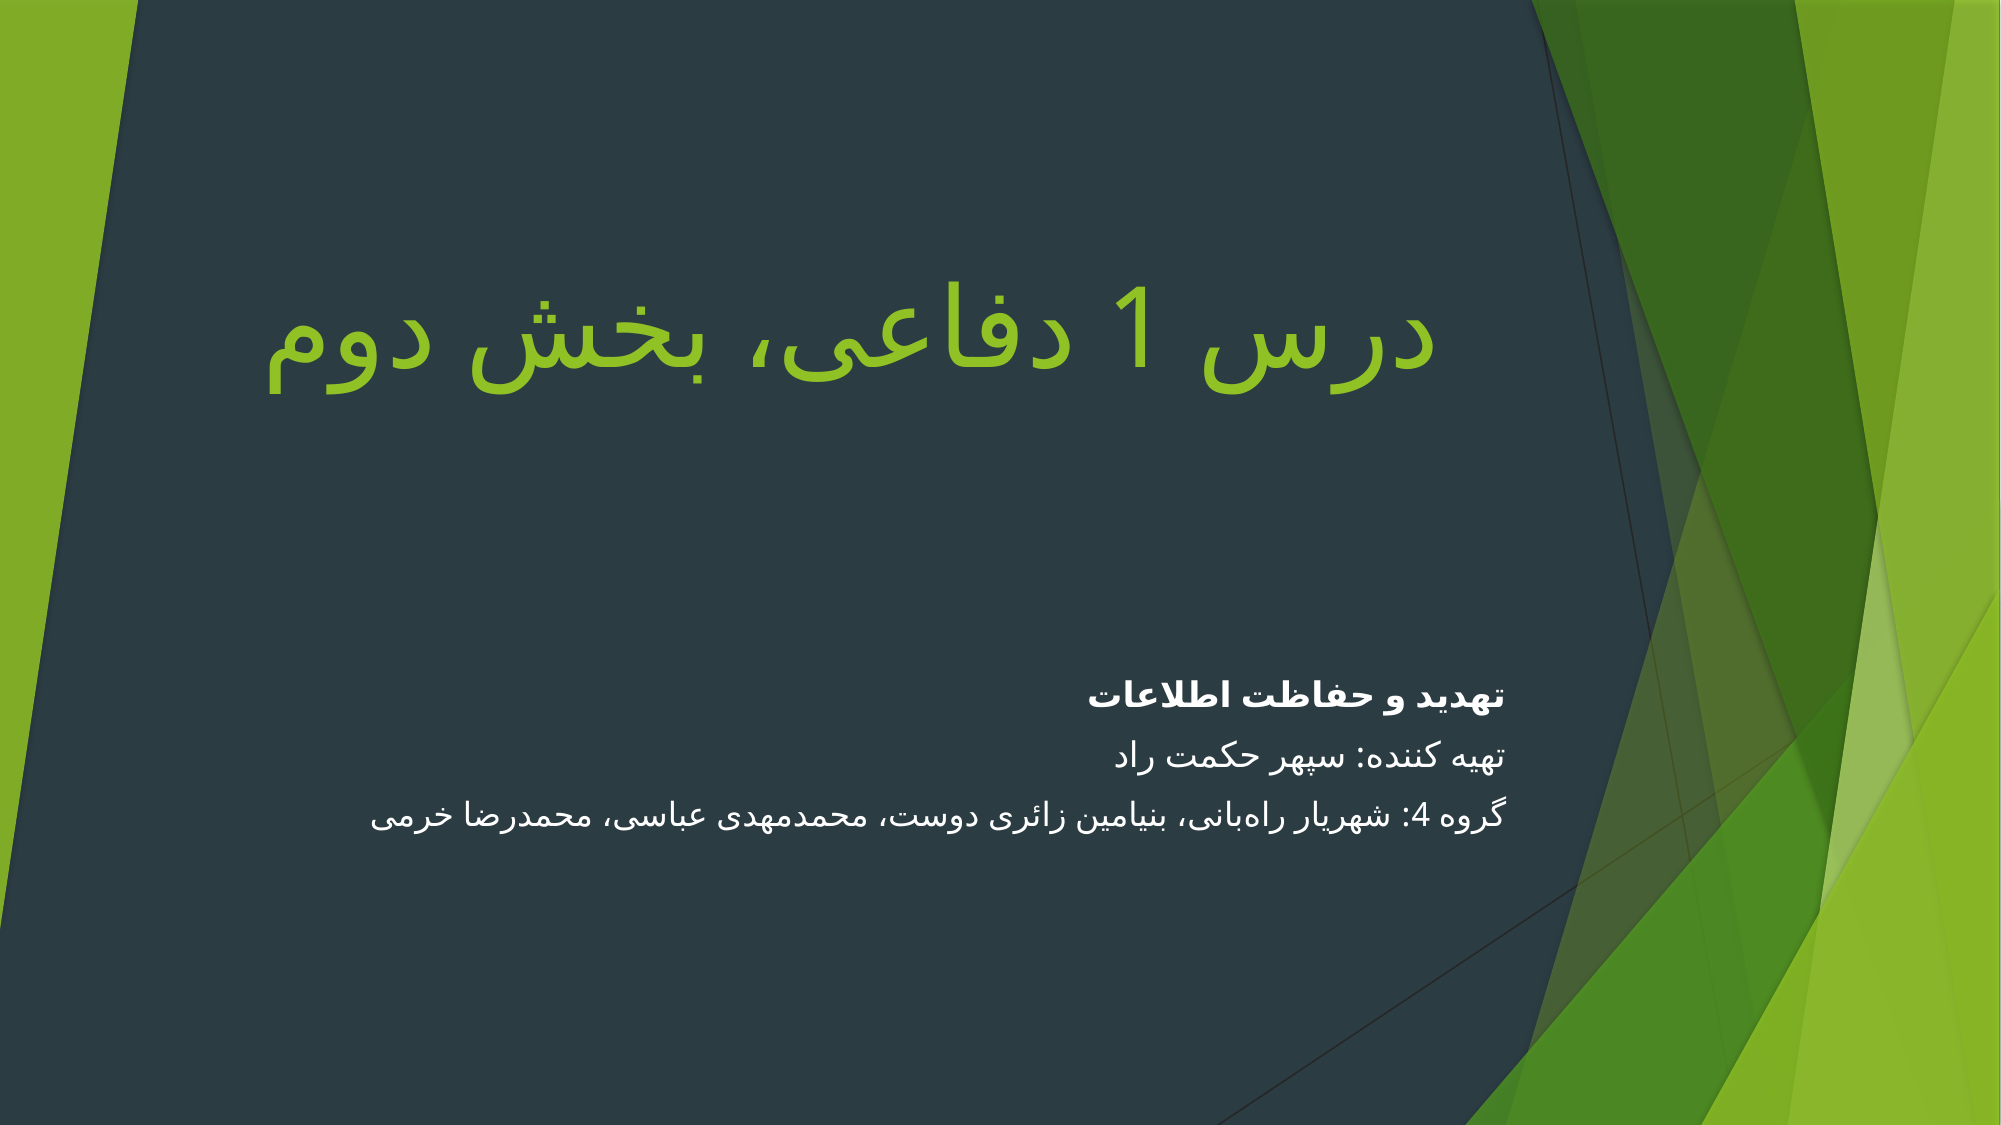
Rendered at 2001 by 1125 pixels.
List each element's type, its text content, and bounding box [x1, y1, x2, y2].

title درس 1 دفاعی، بخش دوم [247, 229, 1522, 398]
subtitle تهدید و حفاظت اطلاعات تهیه کننده: سپهر حکمت راد گروه 4: شهریار راه‌بانی، بنیامین زائری دوست، محمدمهدی عباسی، محمدرضا خرمی [247, 664, 1522, 845]
